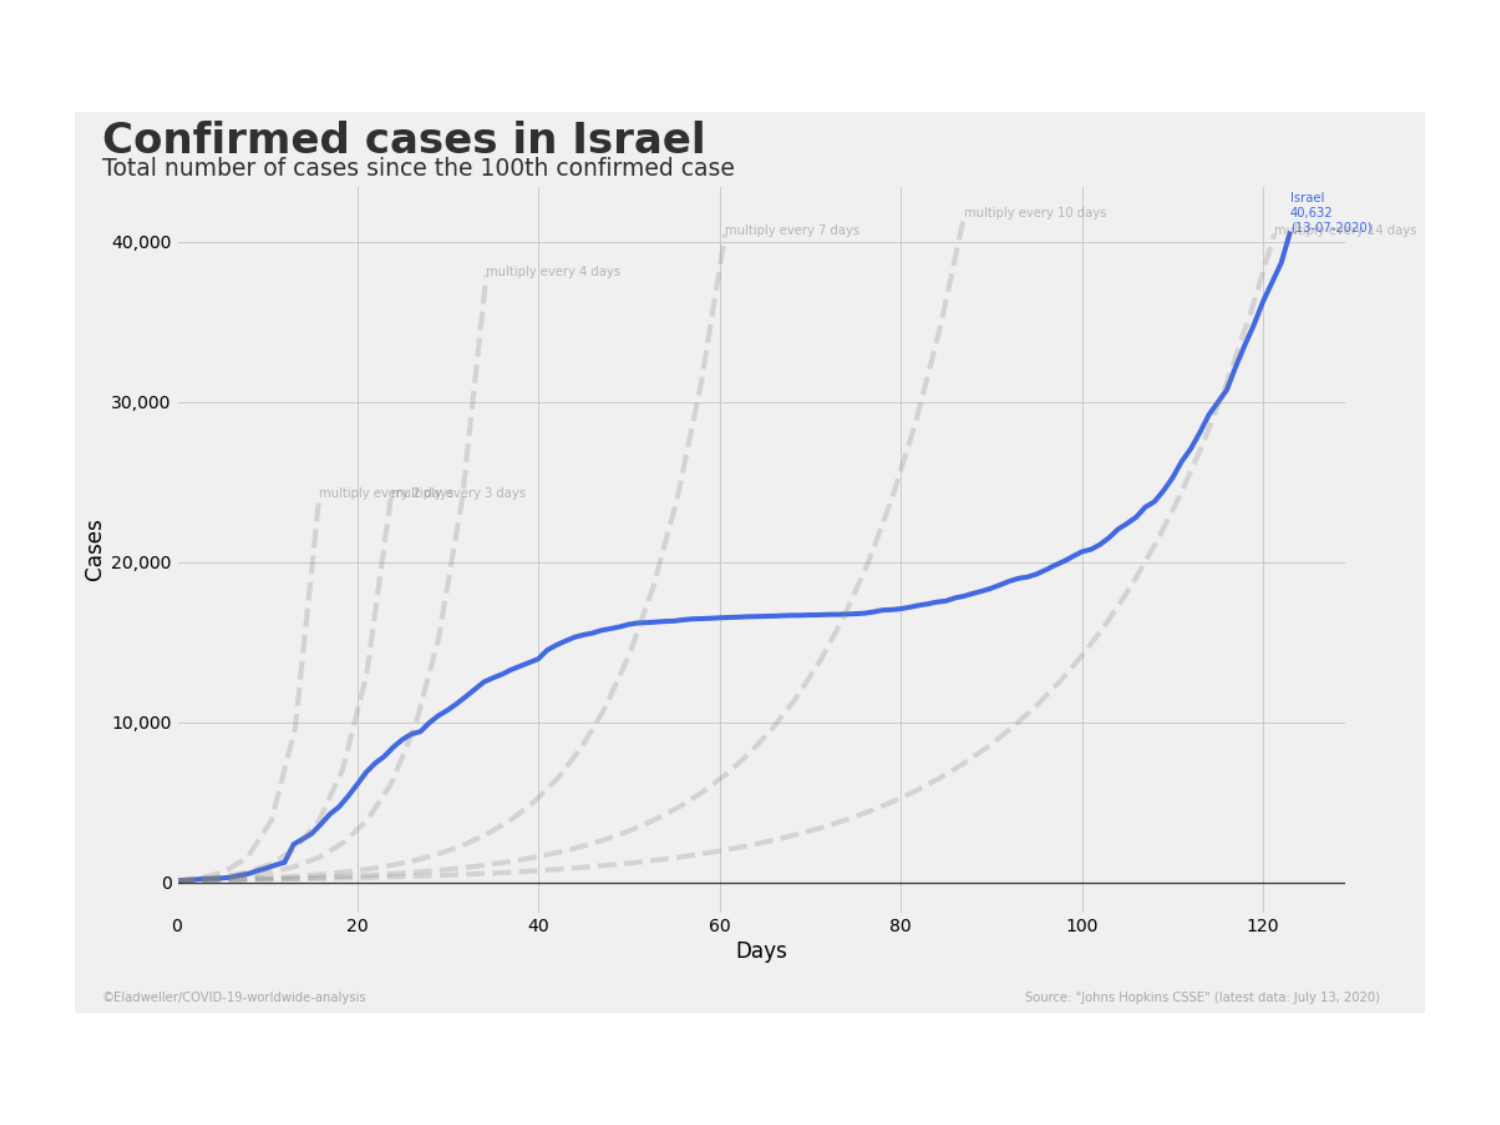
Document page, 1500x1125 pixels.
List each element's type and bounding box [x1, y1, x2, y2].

picture [74, 112, 1426, 1013]
